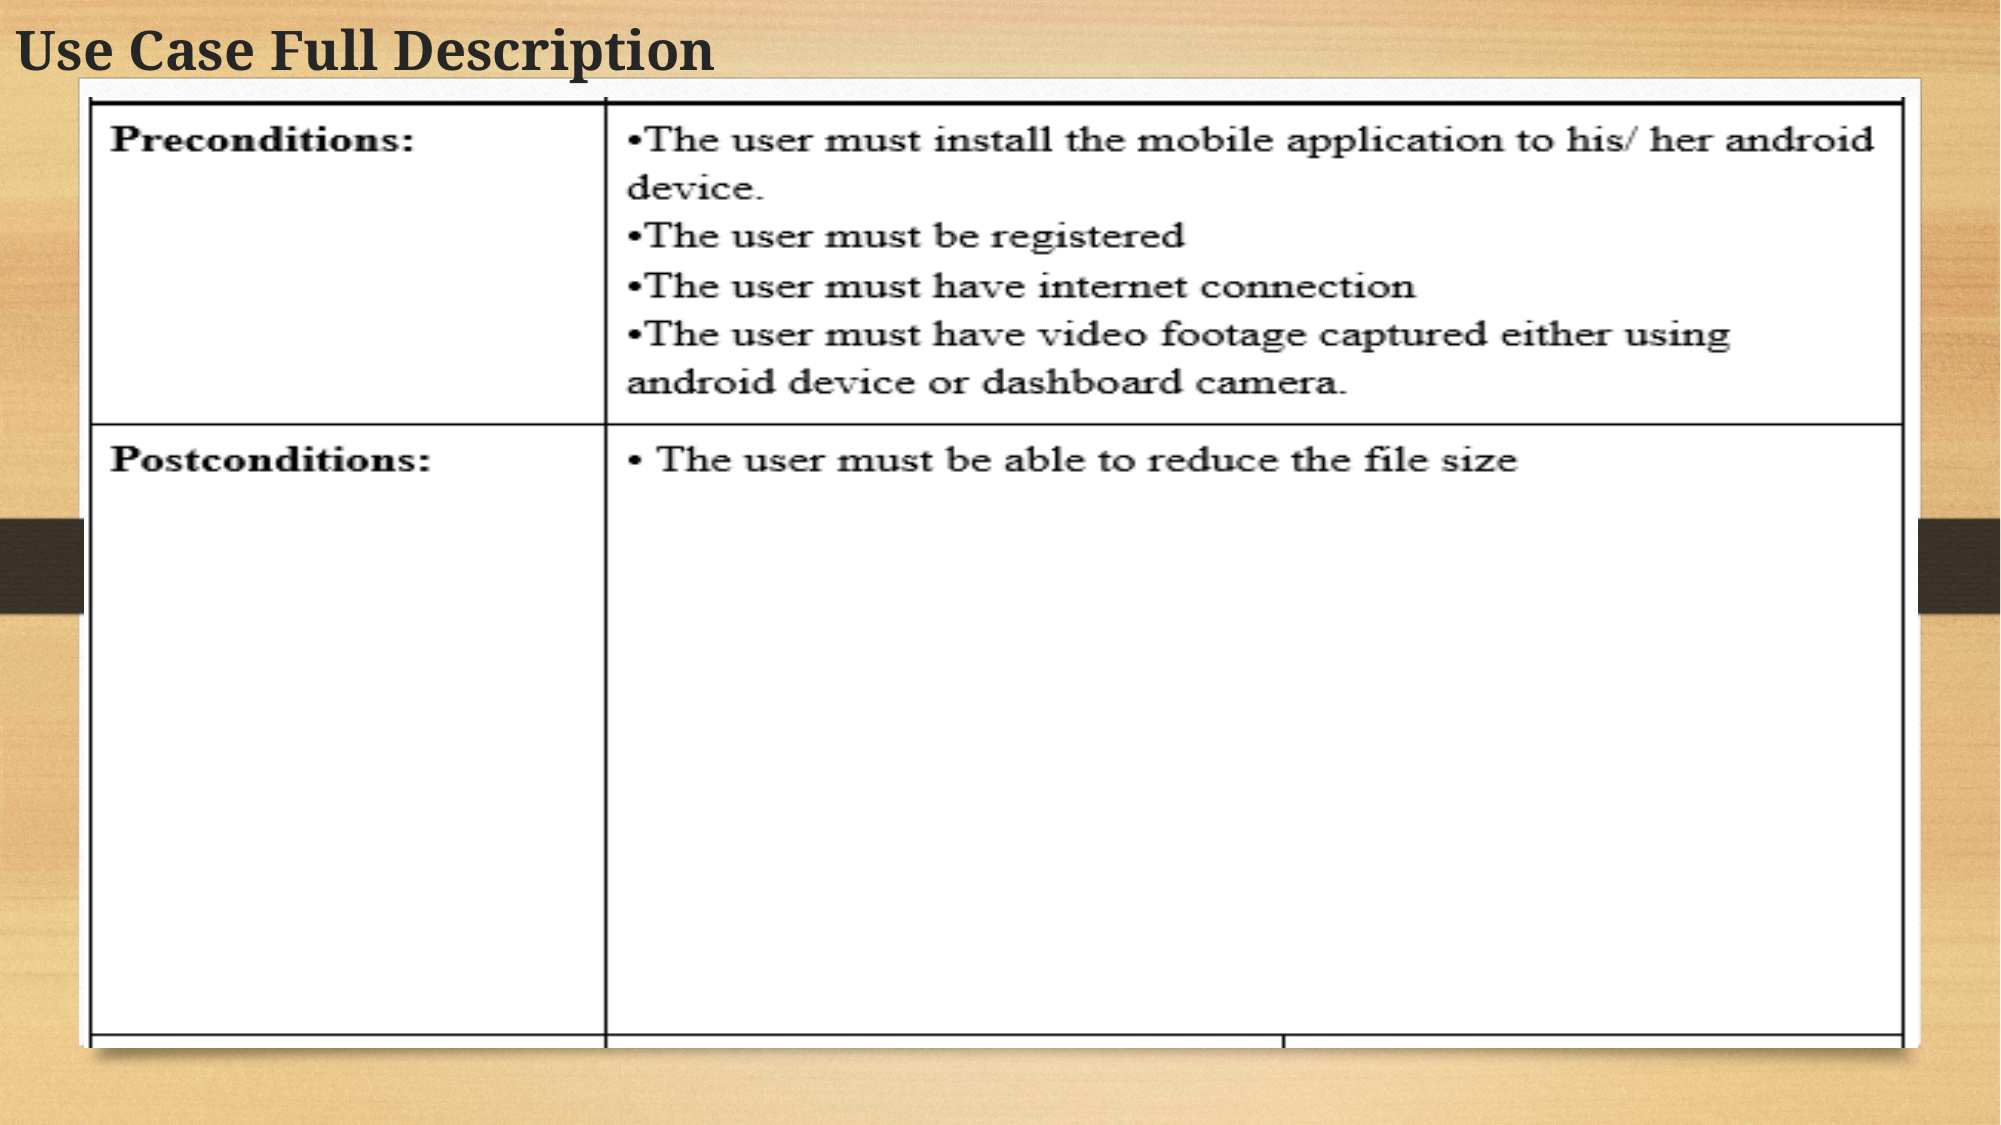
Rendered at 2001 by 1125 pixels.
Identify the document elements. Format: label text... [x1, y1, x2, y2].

picture [0, 0, 2001, 1125]
title Use Case Full Description [0, 0, 733, 98]
